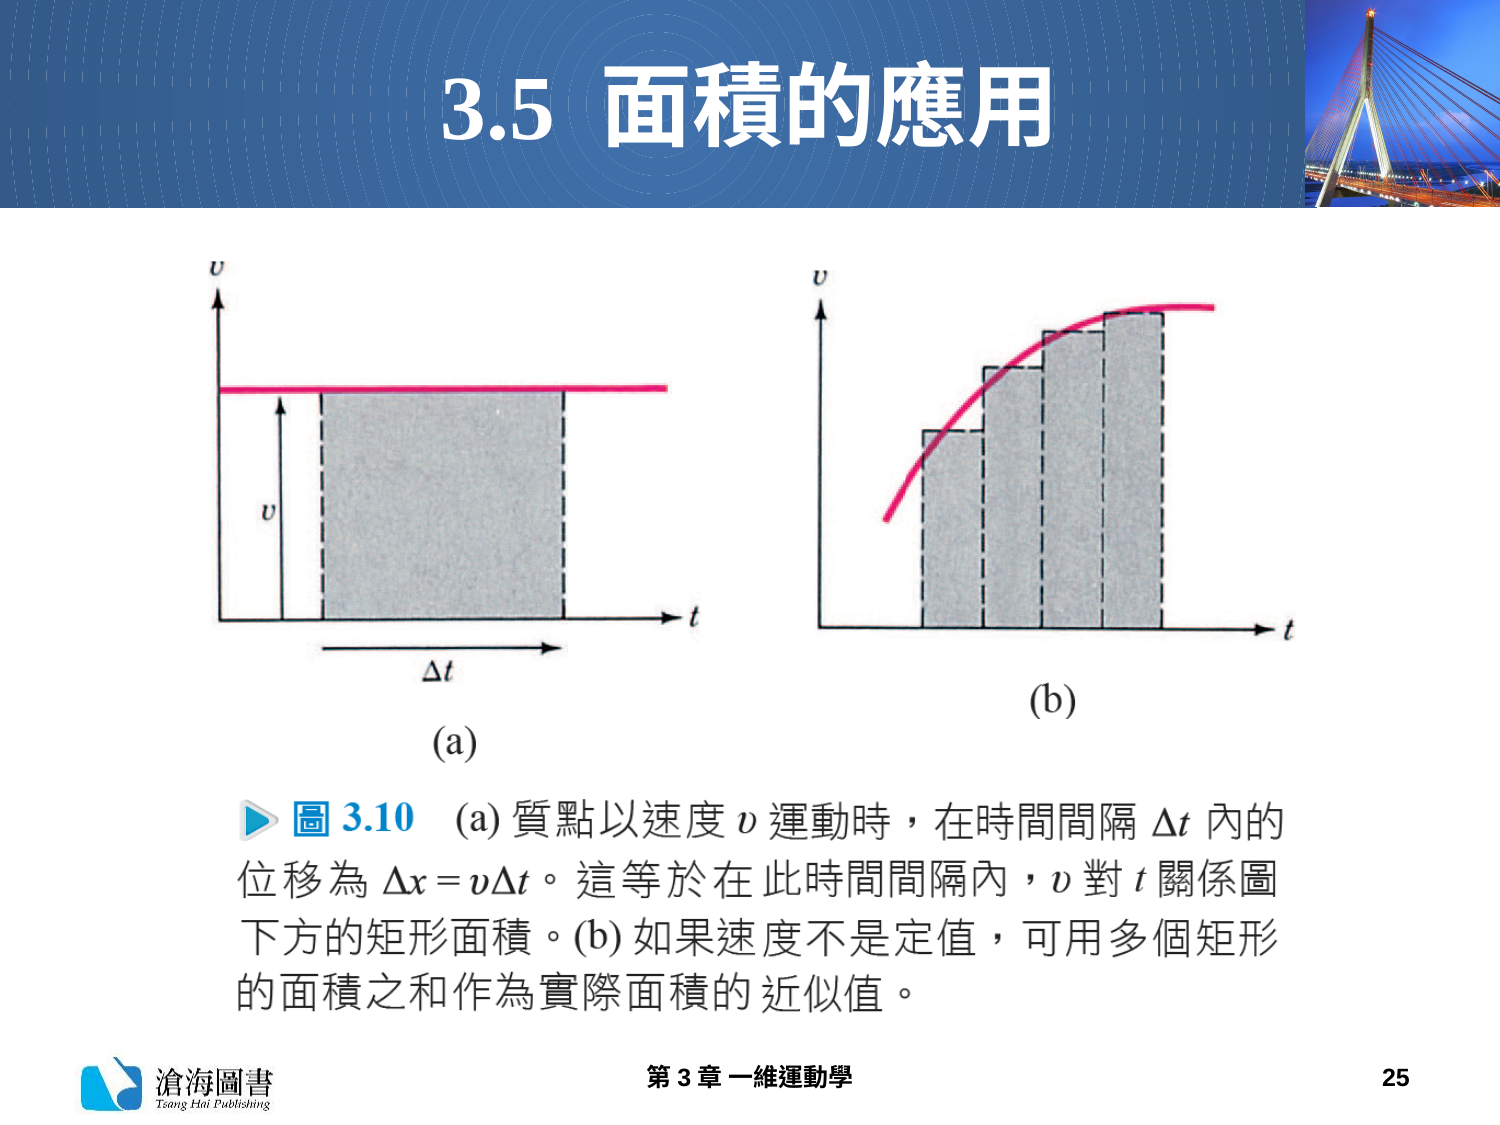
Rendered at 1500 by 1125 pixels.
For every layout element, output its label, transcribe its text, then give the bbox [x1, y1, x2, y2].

picture [788, 255, 1302, 720]
picture [180, 245, 715, 776]
picture [75, 1049, 274, 1118]
title 3.5 面積的應用 [75, 21, 1425, 185]
footer 第3章 一維運動學 [512, 1046, 988, 1107]
picture [234, 786, 1296, 1030]
picture [1305, 0, 1500, 207]
slide_number 25 [1074, 1046, 1425, 1107]
